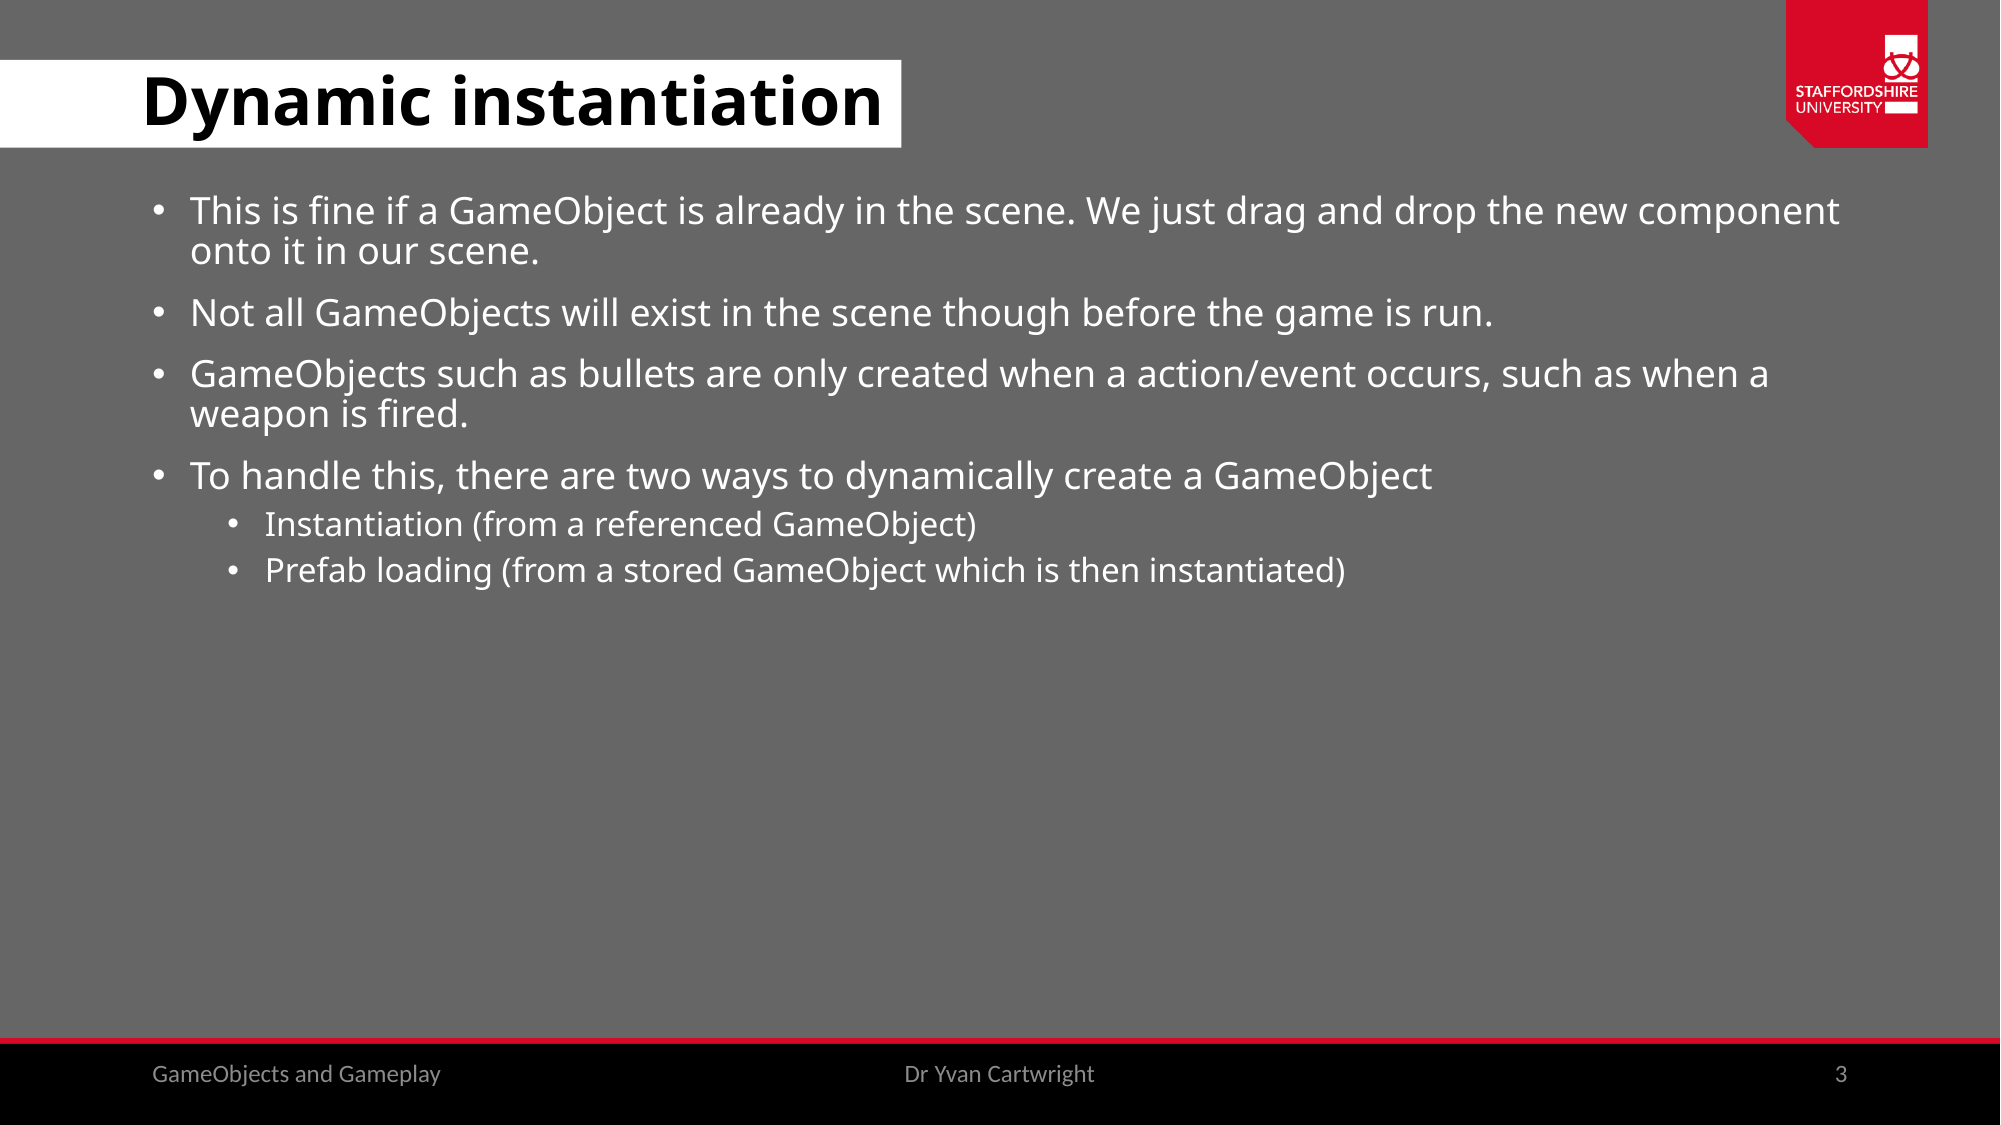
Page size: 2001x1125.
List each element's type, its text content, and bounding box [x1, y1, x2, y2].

list This is fine if a GameObject is already in the scene. We just drag and drop the new component onto it in our scene. Not all GameObjects will exist in the scene though before the game is run. GameObjects such as bullets are only created when a action/event occurs, such as when a weapon is fired. To handle this, there are two ways to dynamically create a GameObject Instantiation (from a referenced GameObject) Prefab loading (from a stored GameObject which is then instantiated) [137, 177, 1863, 1014]
slide_number 3 [1412, 1042, 1863, 1103]
slide_number GameObjects and Gameplay [137, 1042, 588, 1103]
picture [1786, 0, 1928, 148]
footer Dr Yvan Cartwright [662, 1042, 1338, 1103]
title Dynamic instantiation [0, 59, 902, 148]
